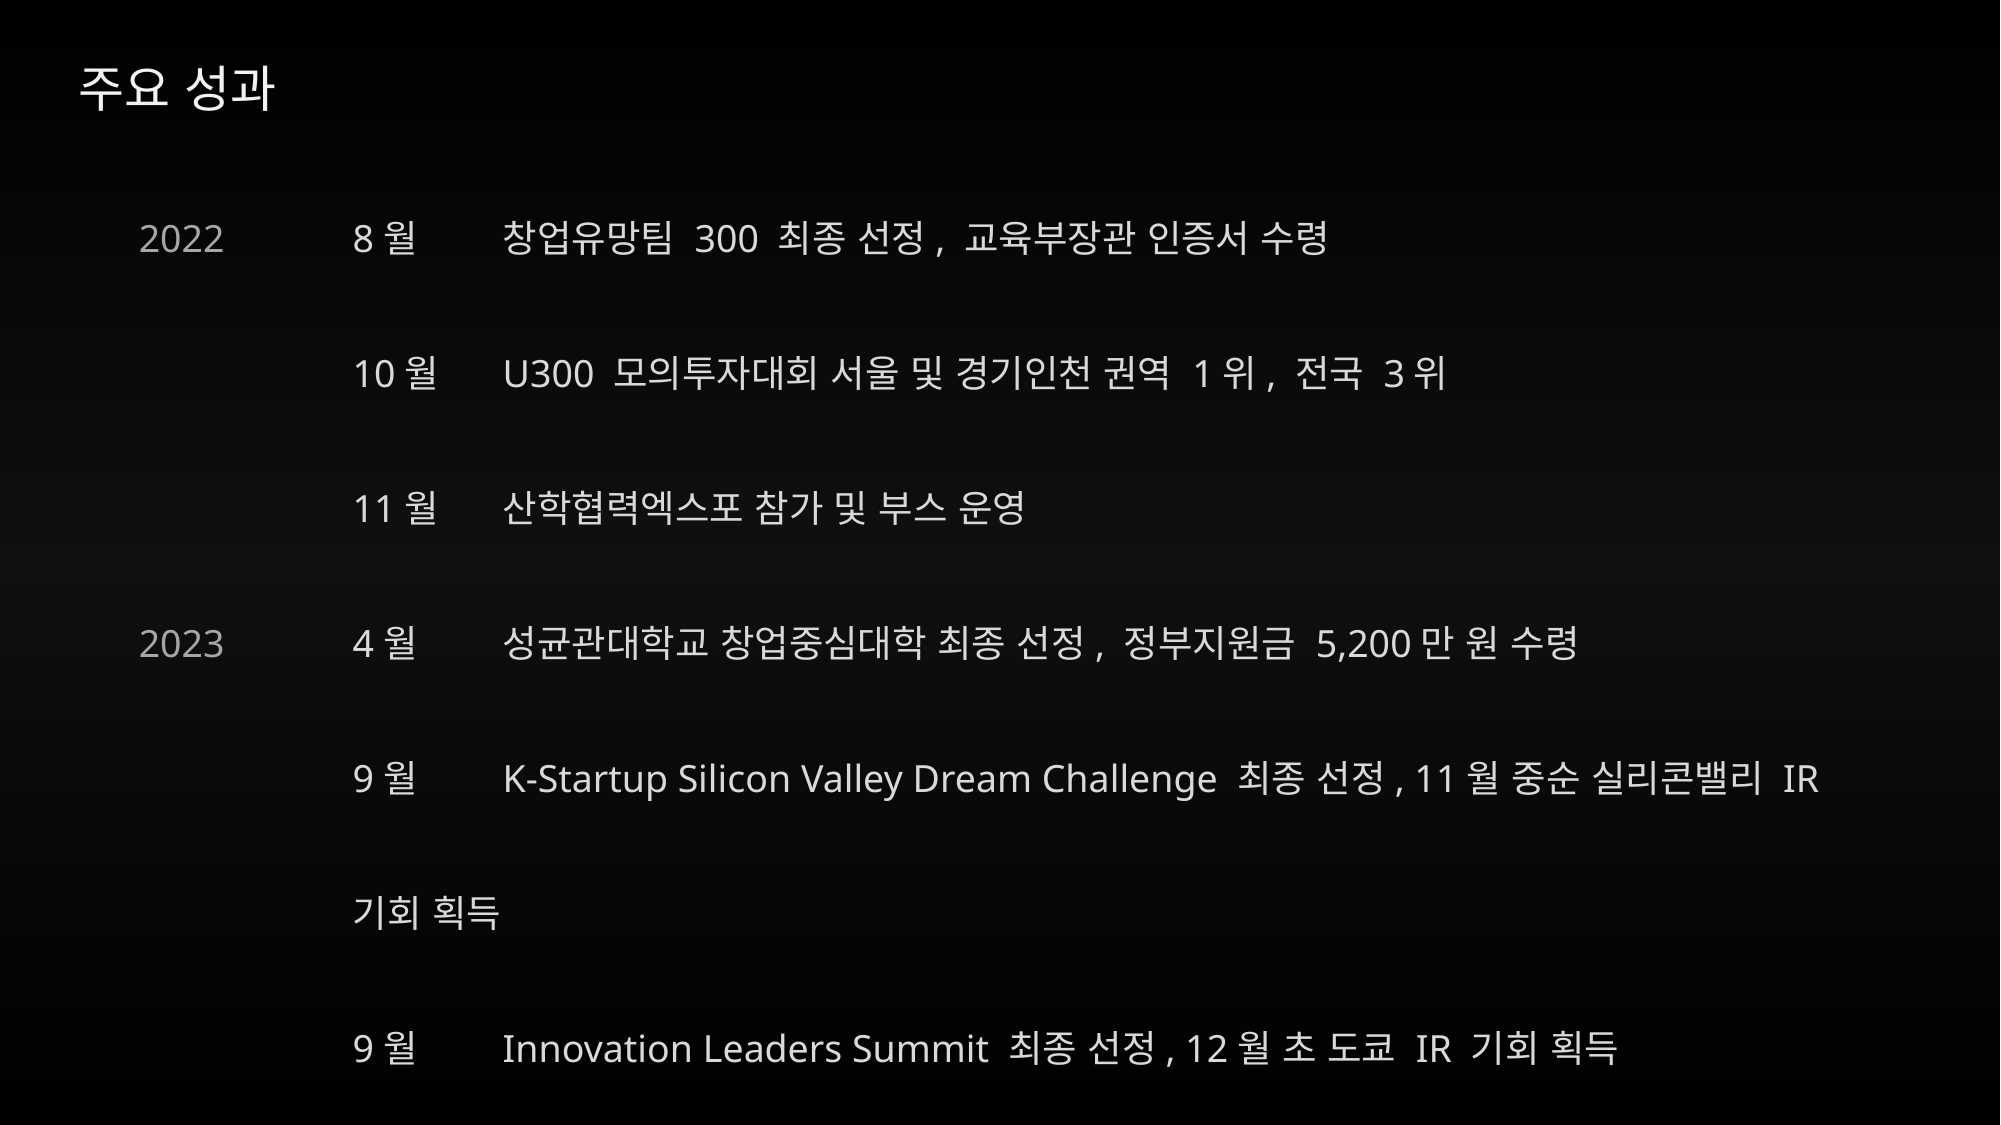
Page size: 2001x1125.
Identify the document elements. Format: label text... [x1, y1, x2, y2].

text_box 2022 2023 [124, 125, 292, 673]
text_box 8월 창업유망팀 300 최종 선정, 교육부장관 인증서 수령 10월 U300 모의투자대회 서울 및 경기인천 권역 1위, 전국 3위 11월 산학협력엑스포 참가 및 부스 운영 4월 성균관대학교 창업중심대학 최종 선정, 정부지원금 5,200만 원 수령 9월 K-Startup Silicon Valley Dream Challenge 최종 선정, 11월 중순 실리콘밸리 IR 기회 획득 9월 Innovation Leaders Summit 최종 선정, 12월 초 도쿄 IR 기회 획득 11월 Play Startup 최종 선정, 11월 말 한국 IR 기회 획득 [337, 117, 1900, 1125]
text_box 주요 성과 [63, 49, 292, 125]
